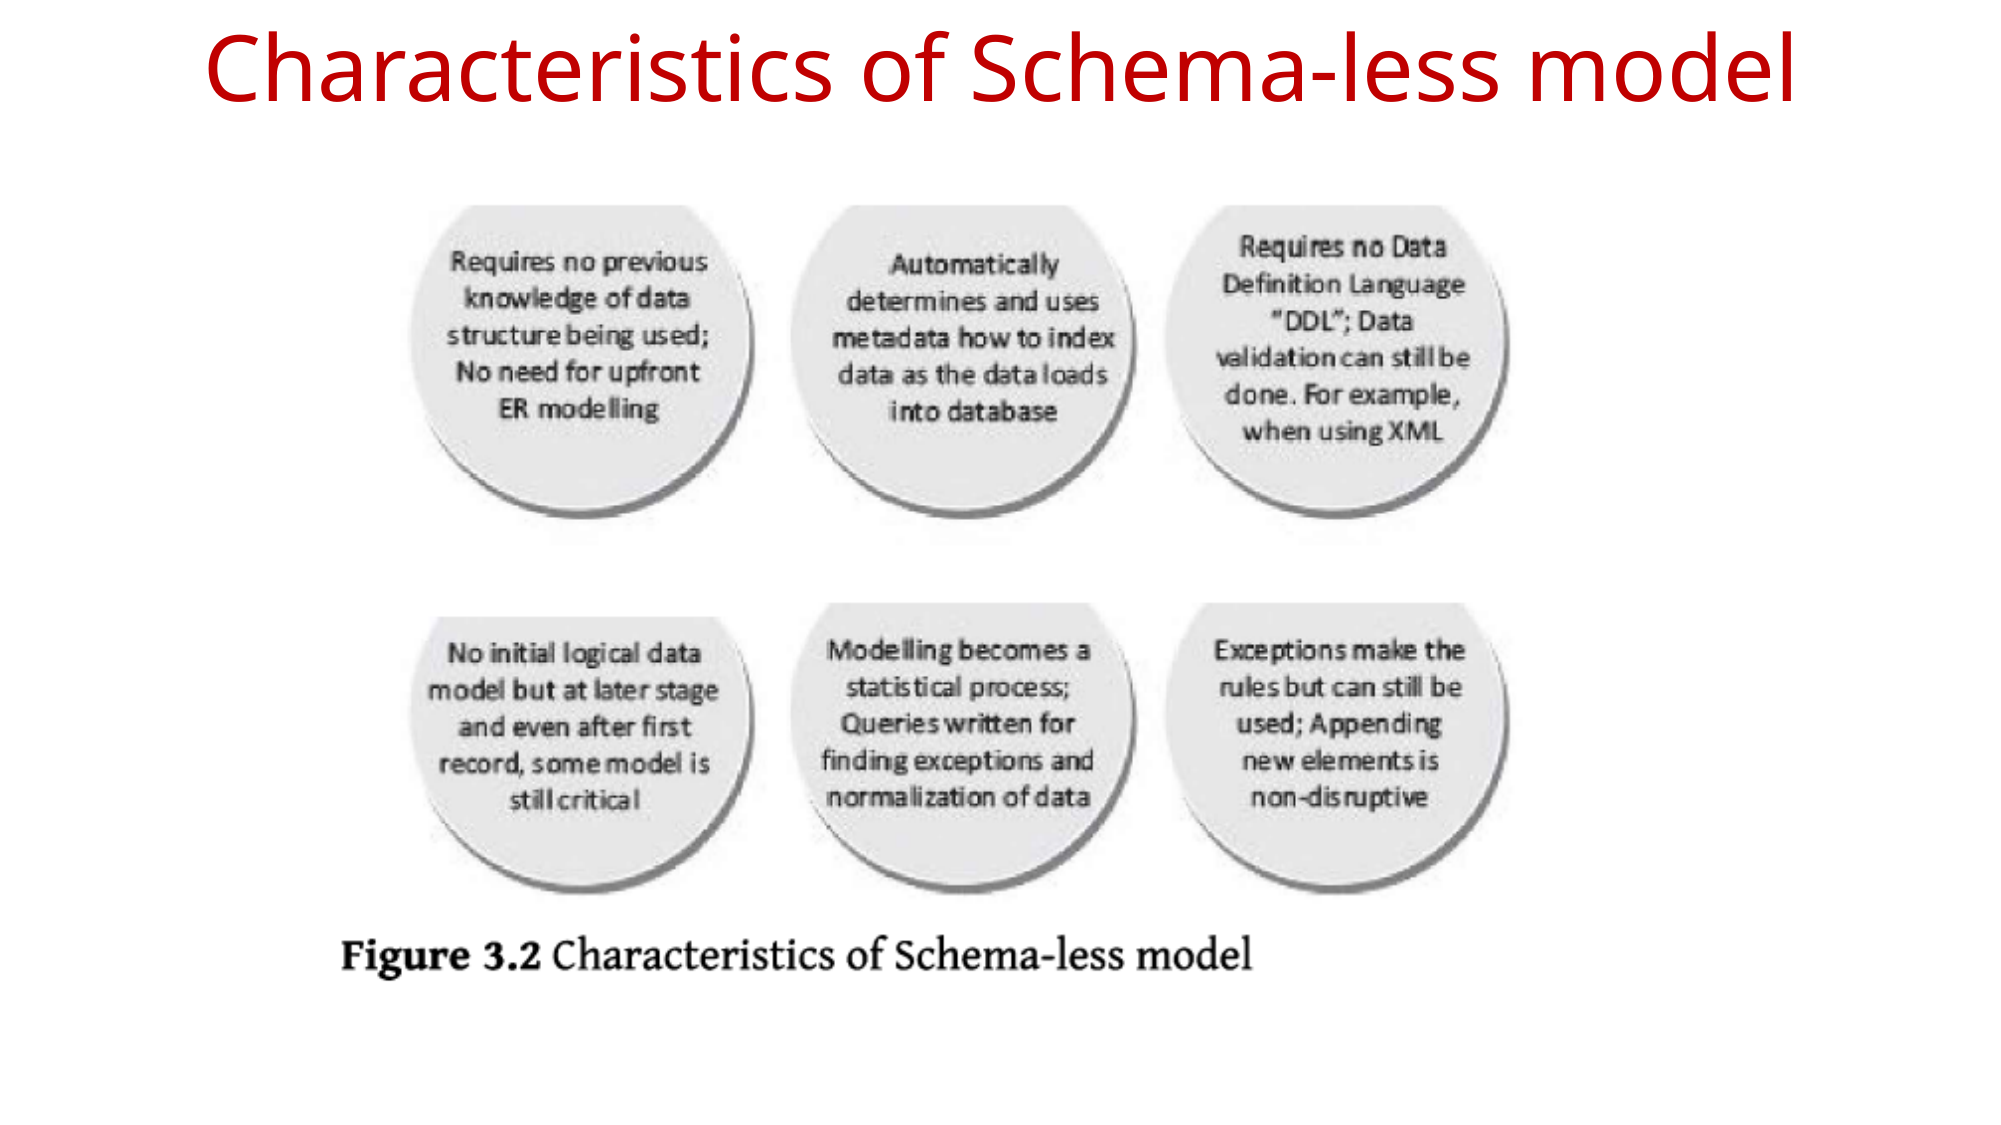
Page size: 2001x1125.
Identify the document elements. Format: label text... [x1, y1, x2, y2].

title Characteristics of Schema-less model [22, 0, 1982, 157]
picture [231, 156, 1576, 998]
